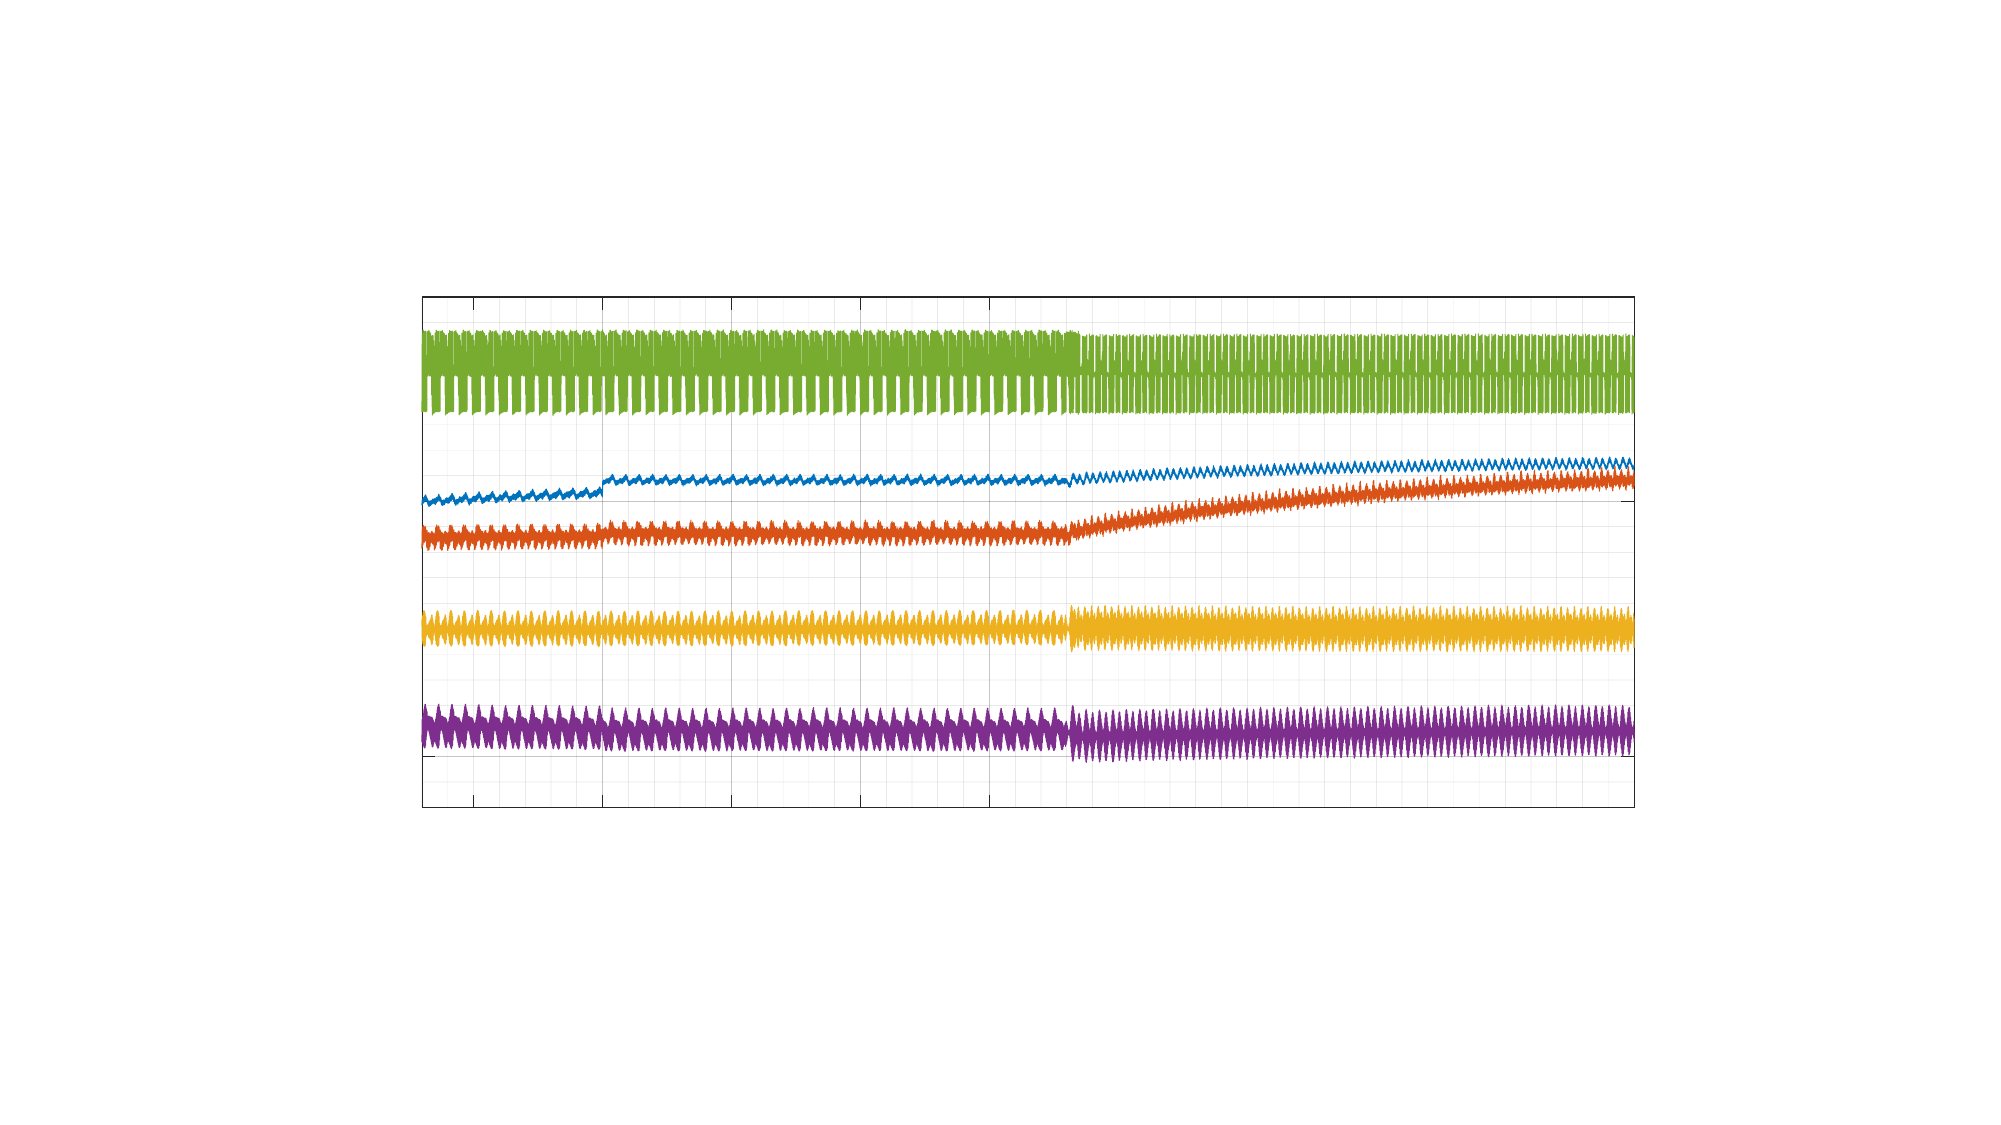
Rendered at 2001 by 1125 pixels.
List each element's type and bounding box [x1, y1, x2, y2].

picture [218, 249, 1782, 875]
